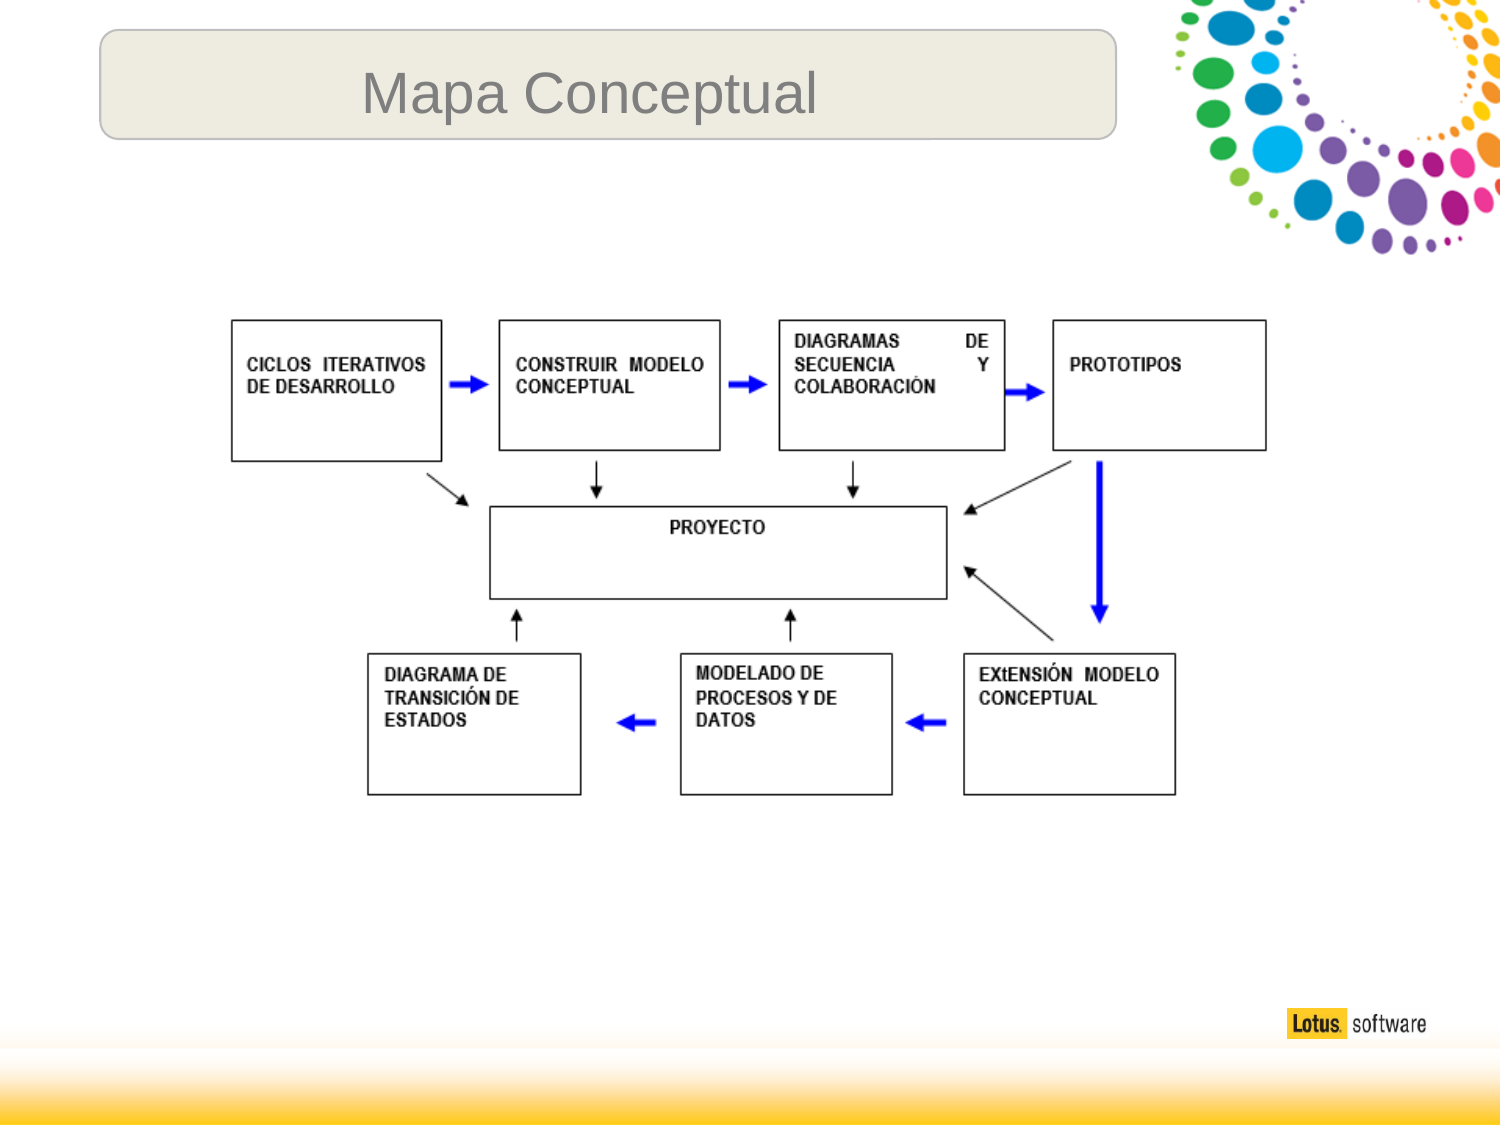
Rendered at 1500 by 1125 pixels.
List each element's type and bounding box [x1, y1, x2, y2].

text_box [64, 18, 1117, 162]
picture [0, 1000, 1500, 1125]
picture [222, 312, 1278, 813]
picture [1168, 0, 1500, 256]
